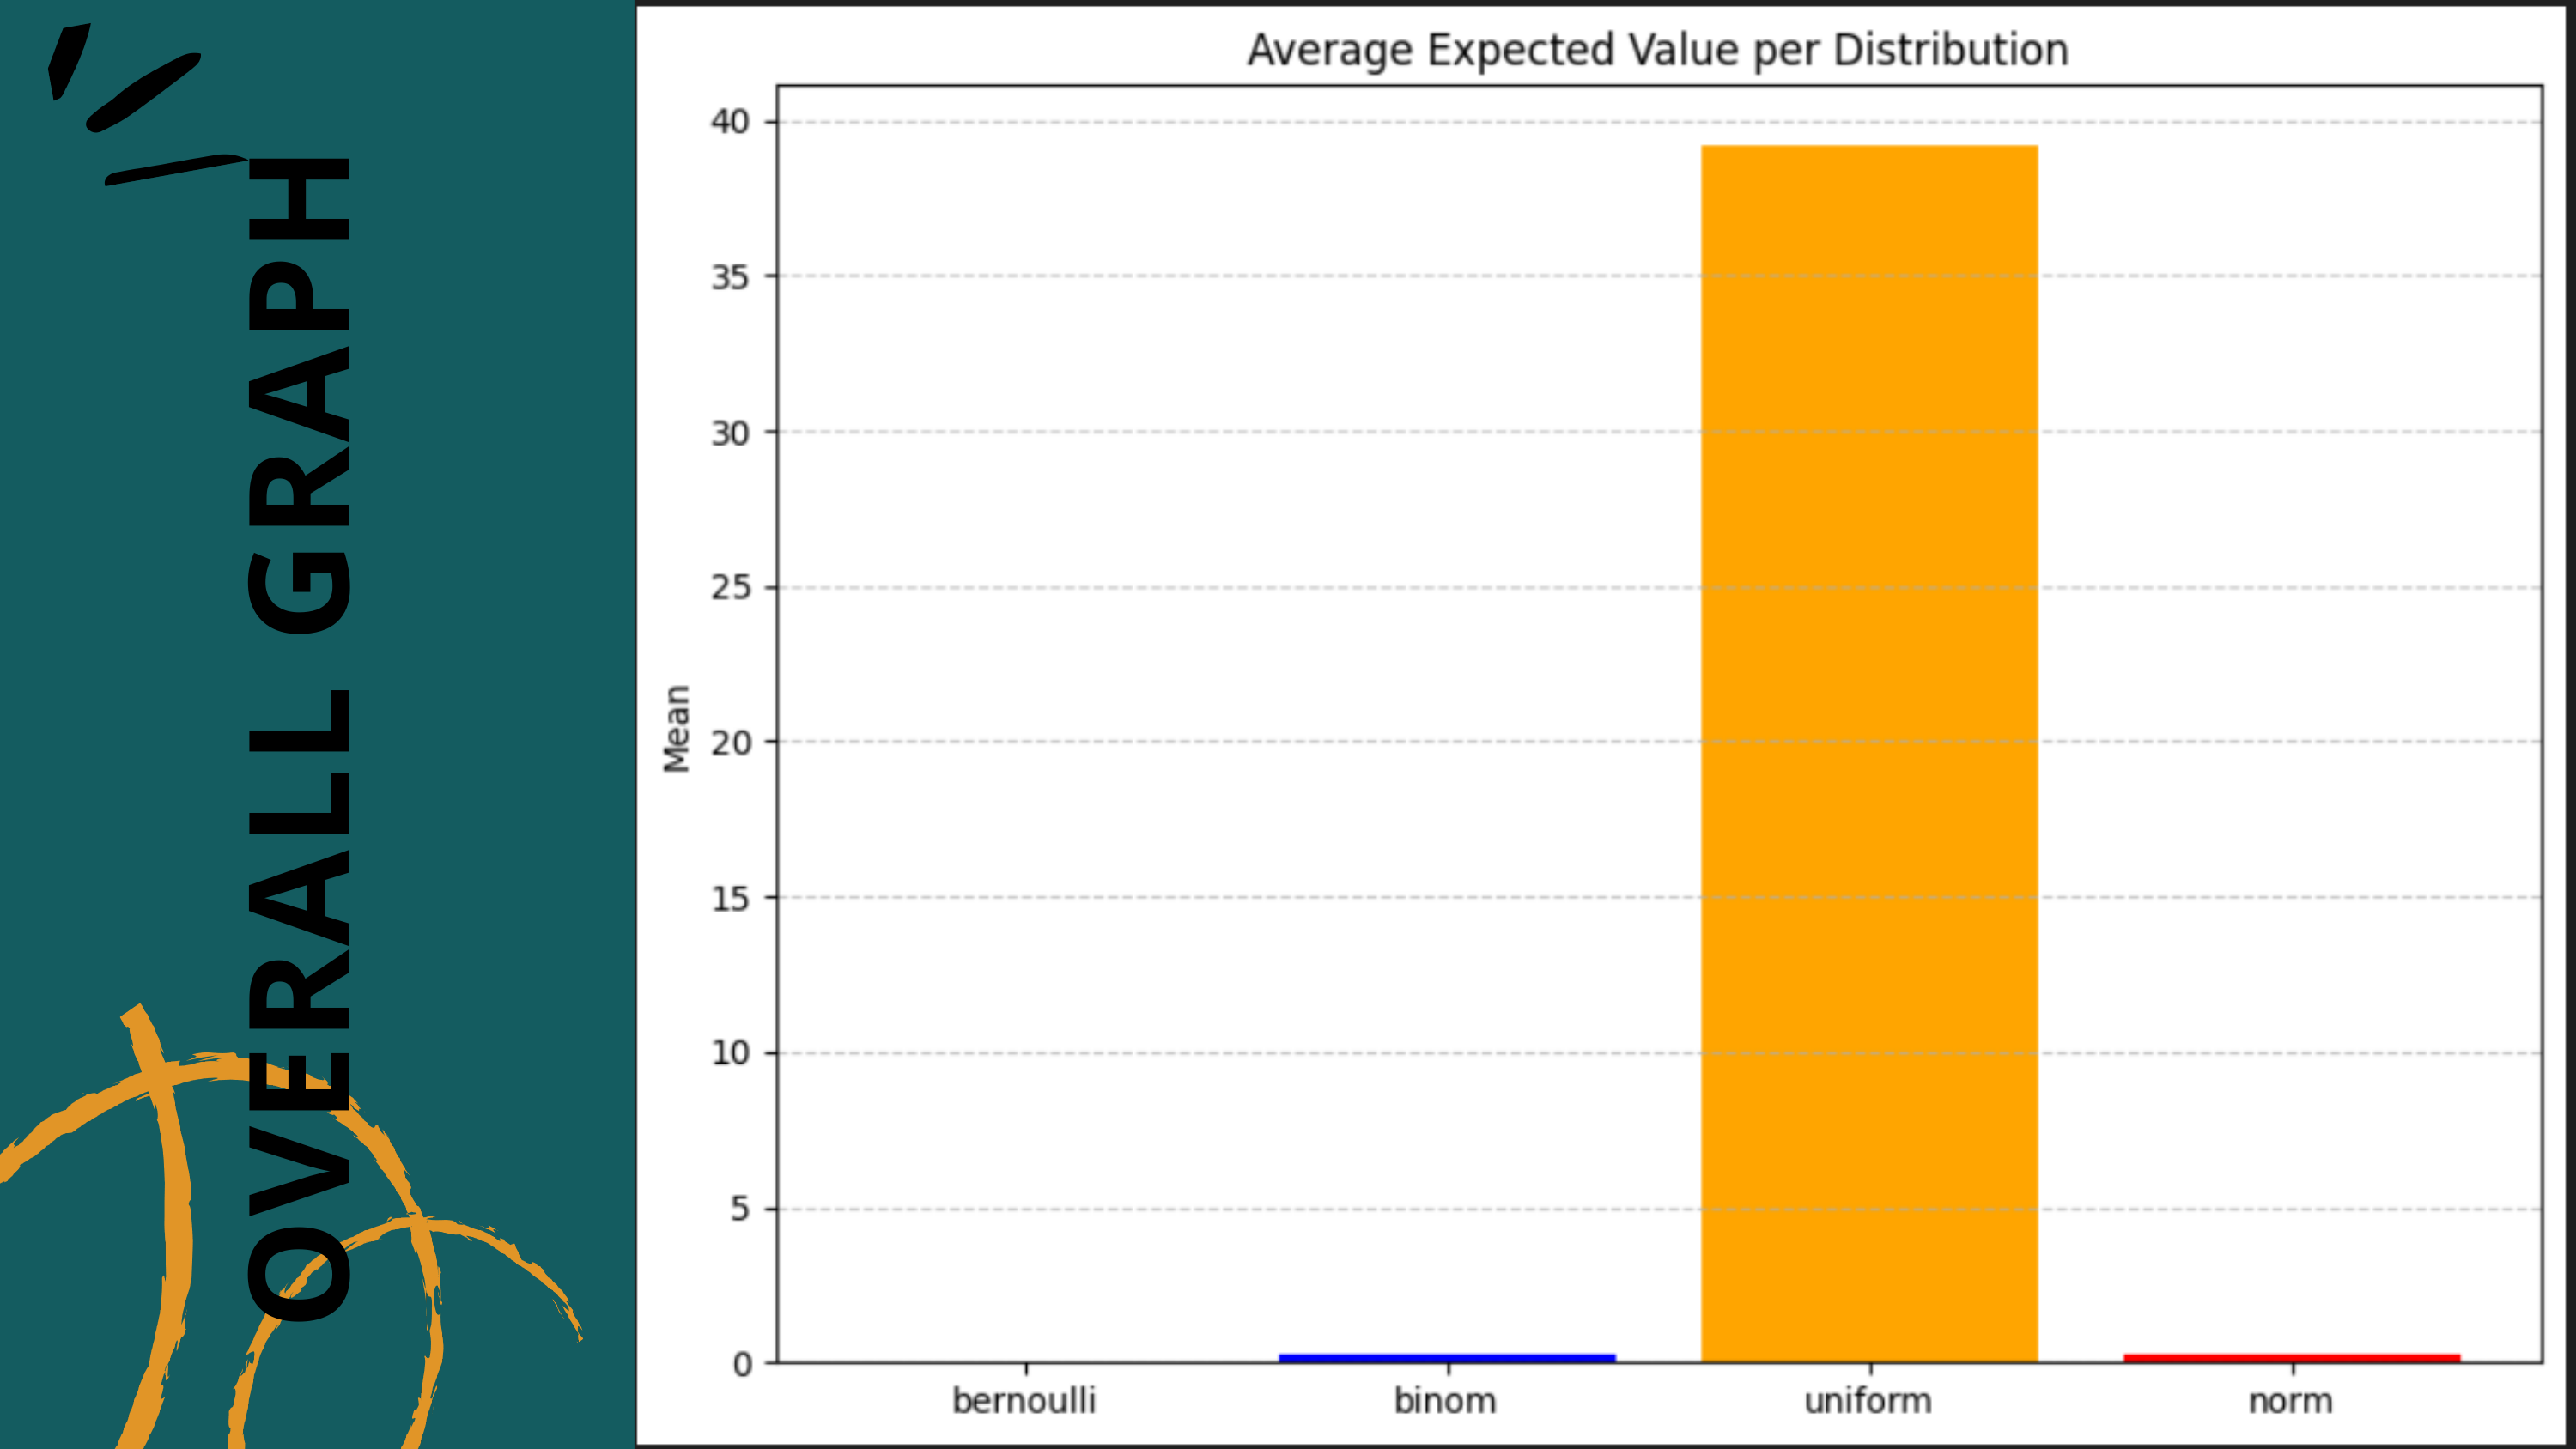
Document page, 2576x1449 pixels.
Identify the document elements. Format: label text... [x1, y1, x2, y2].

text_box [0, 966, 599, 1449]
text_box OVERALL GRAPH [193, 144, 378, 1332]
text_box [41, 0, 249, 193]
text_box [634, 0, 2576, 1449]
